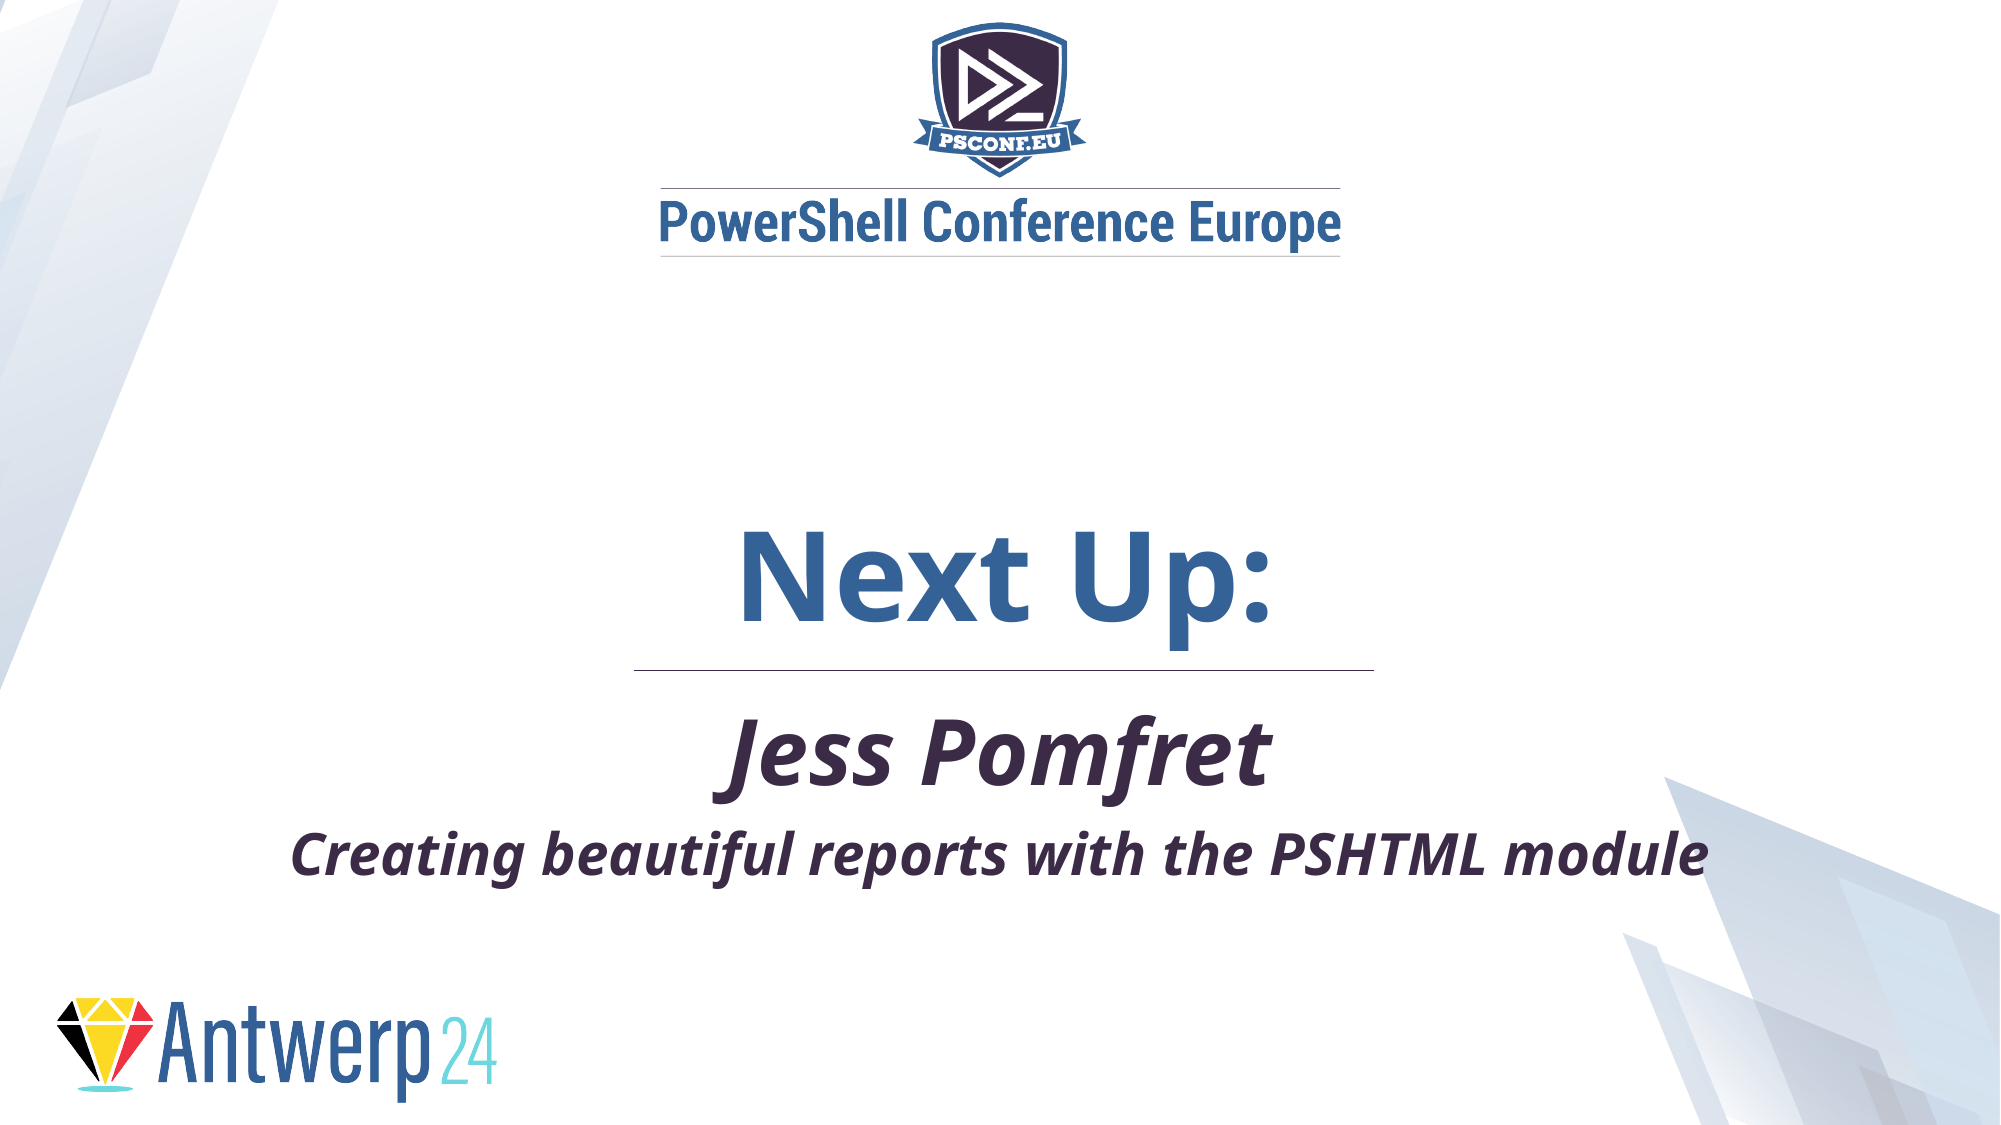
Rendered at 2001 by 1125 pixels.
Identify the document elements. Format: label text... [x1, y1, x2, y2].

title Next Up: [141, 438, 1867, 656]
picture [0, 0, 2000, 1125]
text_box Jess Pomfret Creating beautiful reports with the PSHTML module [249, 698, 1750, 910]
